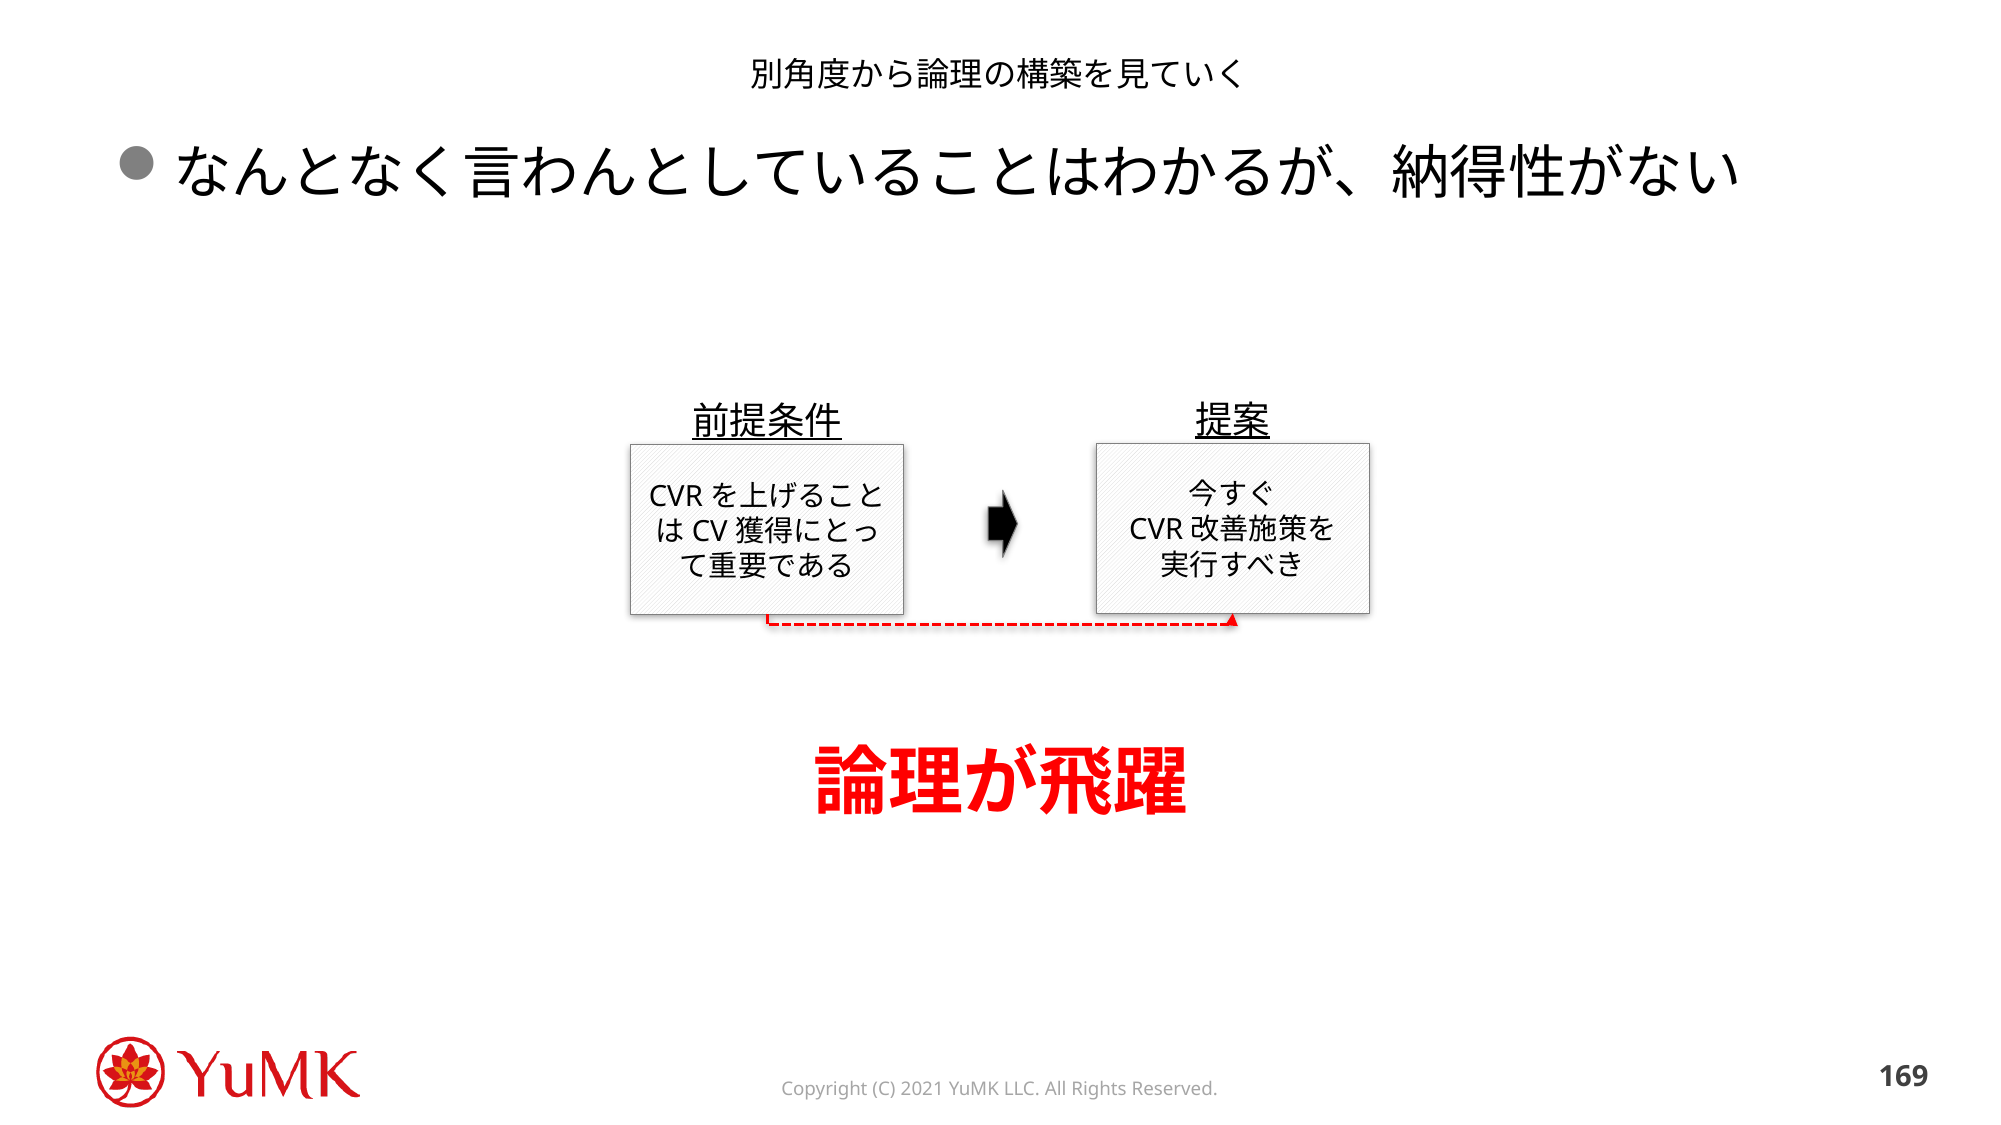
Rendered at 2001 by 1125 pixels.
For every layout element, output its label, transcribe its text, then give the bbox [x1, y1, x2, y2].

picture [90, 1035, 365, 1108]
slide_number 168 [1477, 1047, 1944, 1108]
text_box 提案 [1180, 388, 1285, 448]
title 別角度から論理の構築を見ていく [99, 32, 1900, 113]
list なんとなく言わんとしていることはわかるが、納得性がない [99, 128, 1900, 997]
text_box [1005, 489, 1020, 558]
text_box [985, 504, 994, 543]
text_box 今すぐ CVR改善施策を 実行すべき [1094, 441, 1372, 615]
text_box 前提条件 [677, 389, 858, 450]
text_box 論理が飛躍 [1005, 725, 1204, 831]
text_box 論理が飛躍 [798, 725, 994, 831]
text_box CVRを上げることはCV獲得にとって重要である [628, 442, 906, 616]
